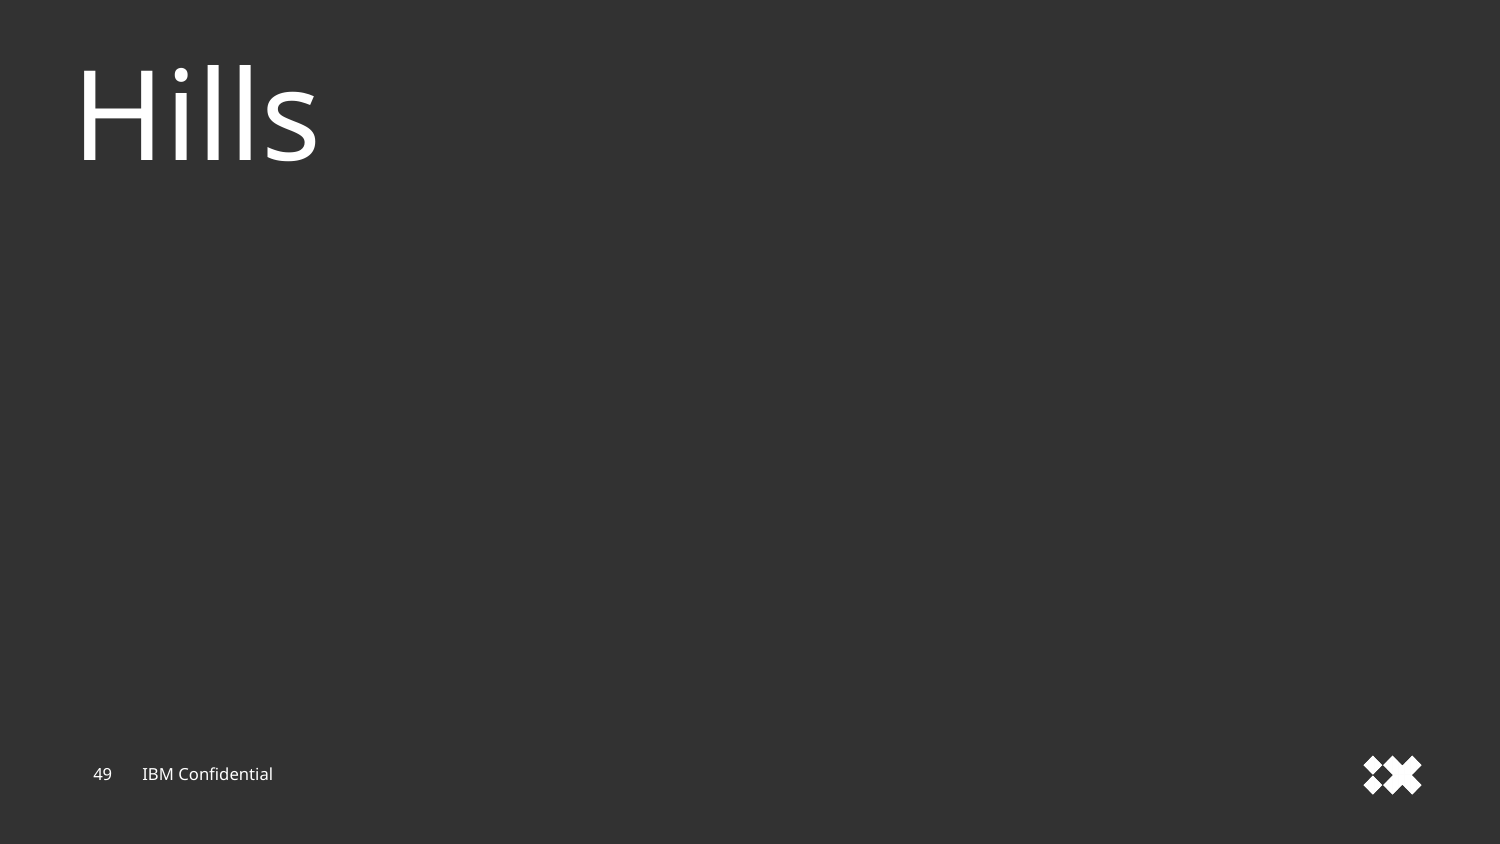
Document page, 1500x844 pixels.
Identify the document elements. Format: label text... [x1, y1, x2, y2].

footer IBM Confidential [142, 758, 368, 792]
picture [1363, 755, 1422, 795]
title Hills [72, 60, 1423, 743]
slide_number 49 [72, 758, 134, 792]
